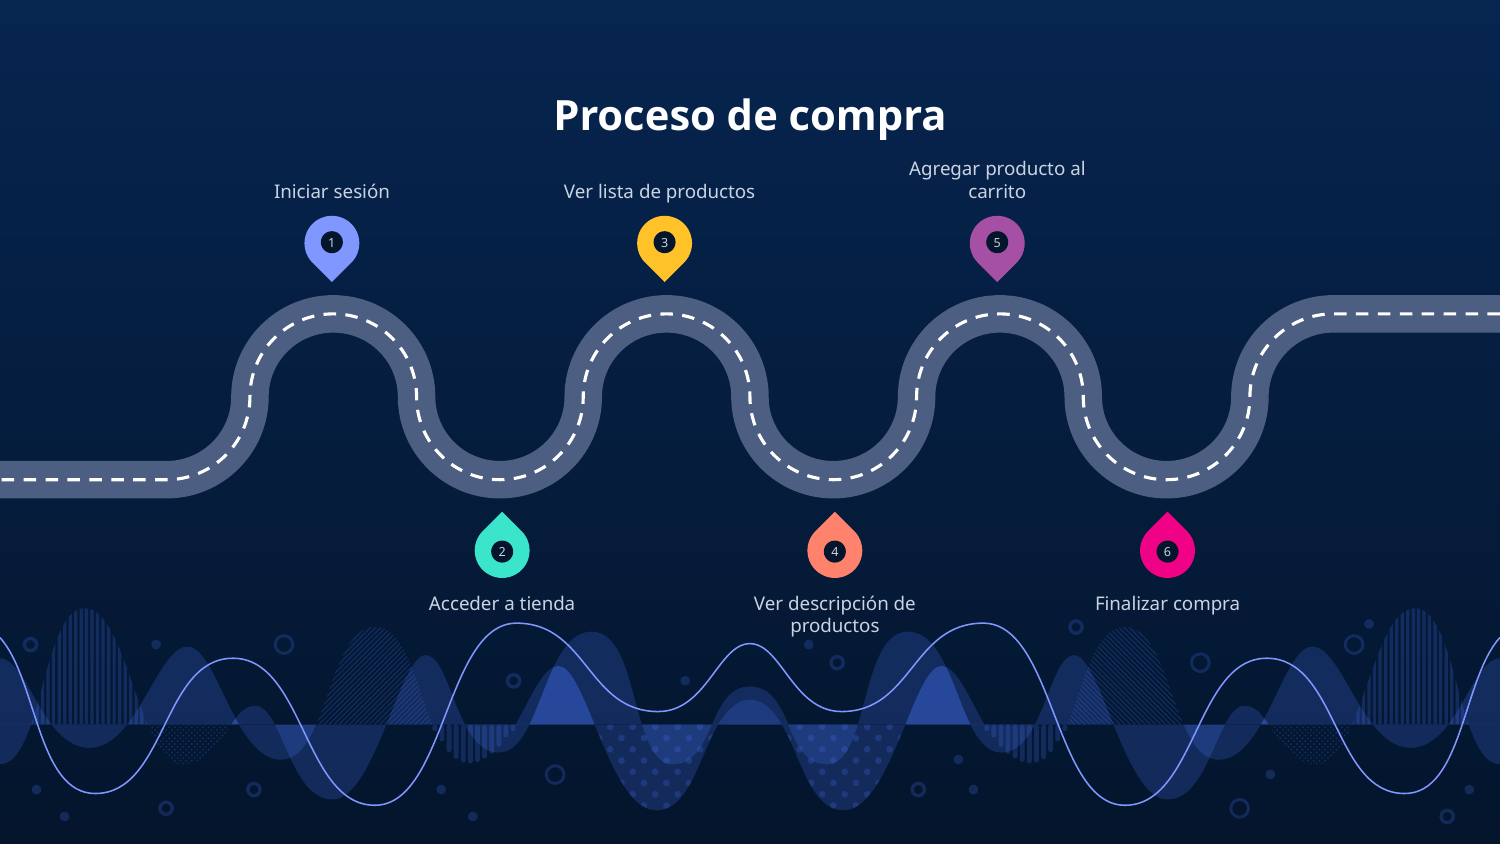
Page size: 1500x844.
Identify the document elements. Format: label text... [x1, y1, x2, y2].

text_box Ver lista de productos [553, 114, 765, 203]
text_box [795, 511, 874, 590]
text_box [463, 511, 542, 590]
title Proceso de compra [203, 74, 1297, 140]
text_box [1128, 511, 1207, 590]
text_box Agregar producto al carrito [891, 114, 1103, 203]
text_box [958, 204, 1037, 283]
text_box Ver descripción de productos [729, 591, 941, 680]
text_box Iniciar sesión [226, 114, 438, 203]
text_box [292, 204, 371, 283]
text_box Finalizar compra [1062, 591, 1273, 680]
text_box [625, 204, 704, 283]
text_box Acceder a tienda [396, 591, 608, 680]
text_box [0, 313, 1500, 480]
